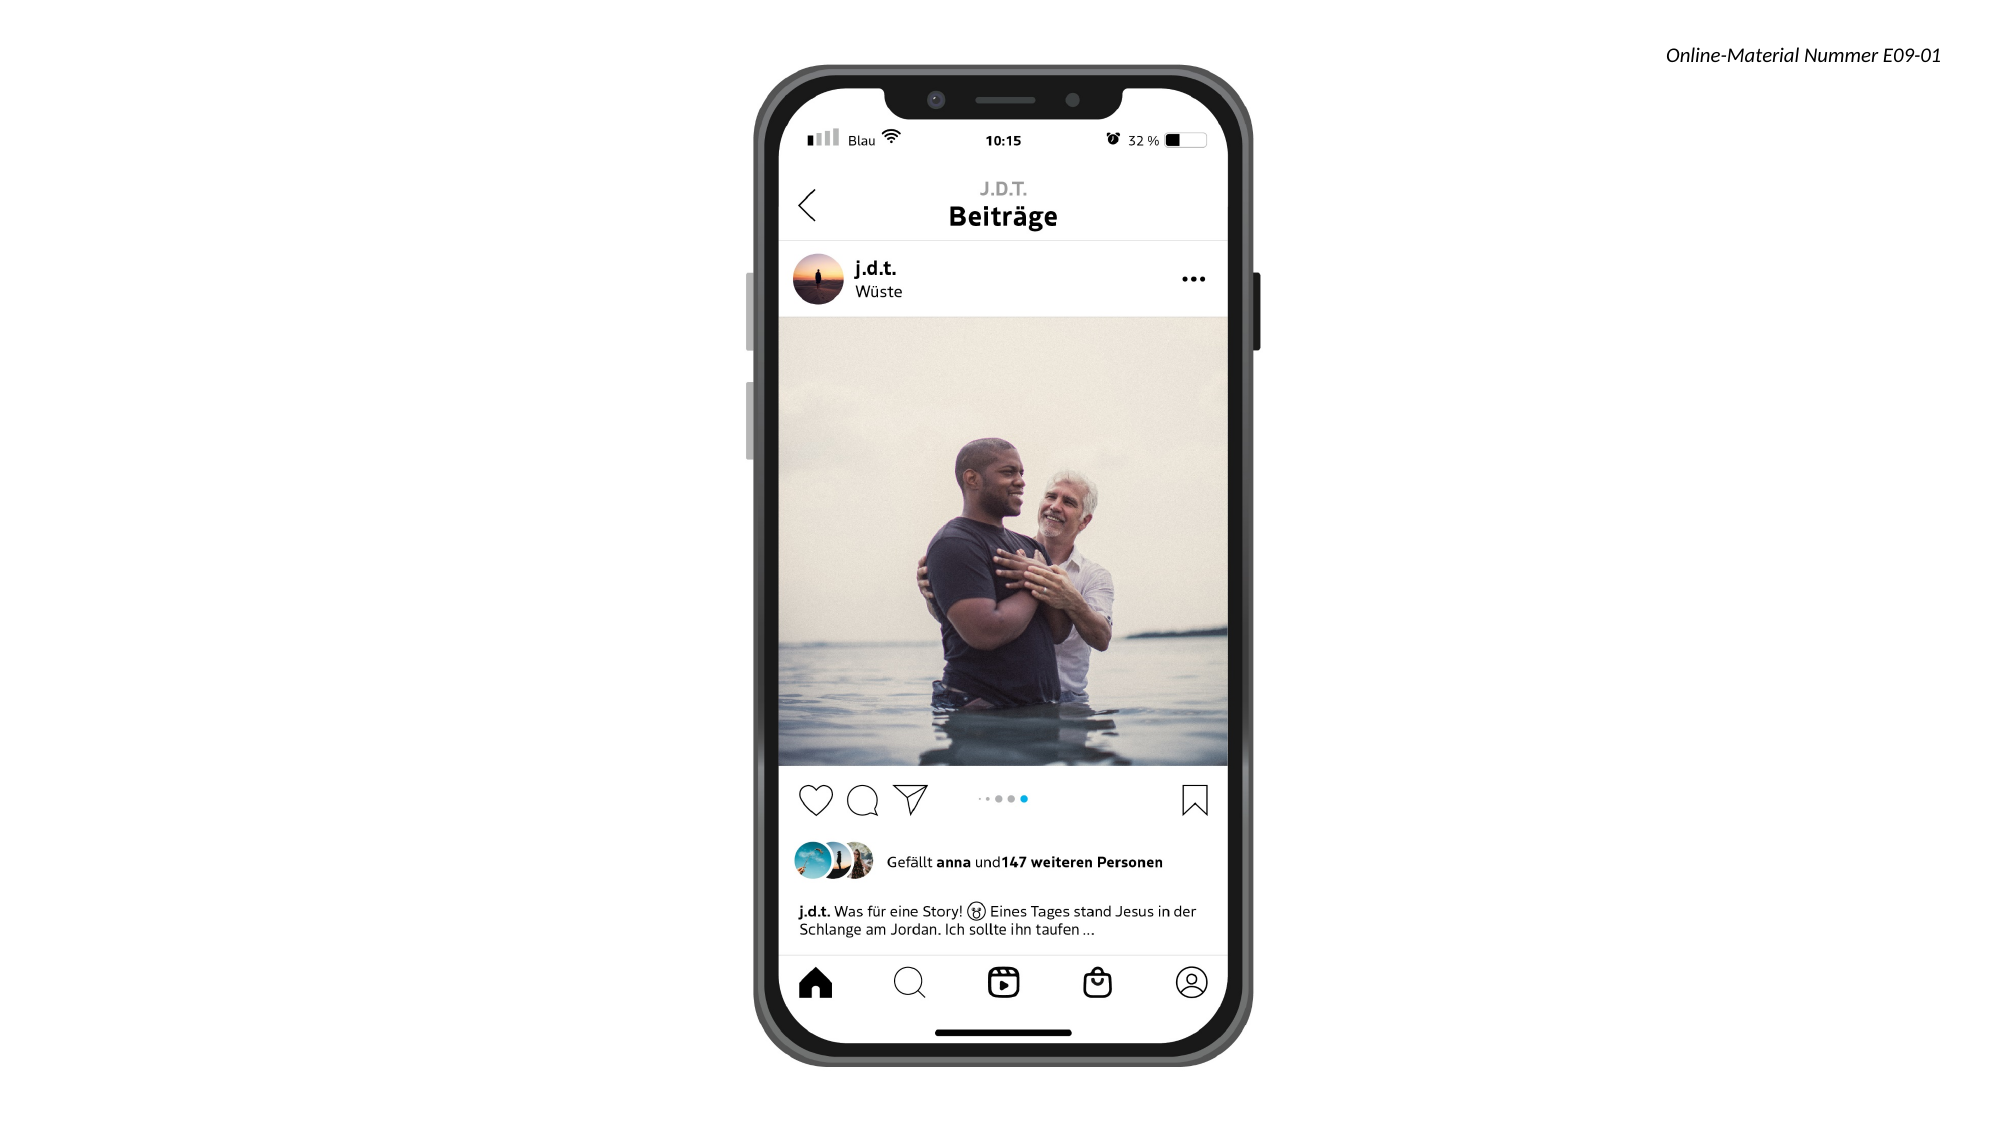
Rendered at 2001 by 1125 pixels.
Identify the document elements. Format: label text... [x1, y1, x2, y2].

picture [699, 29, 1300, 1096]
text_box Online-Material Nummer E09-01 [1651, 33, 1963, 119]
